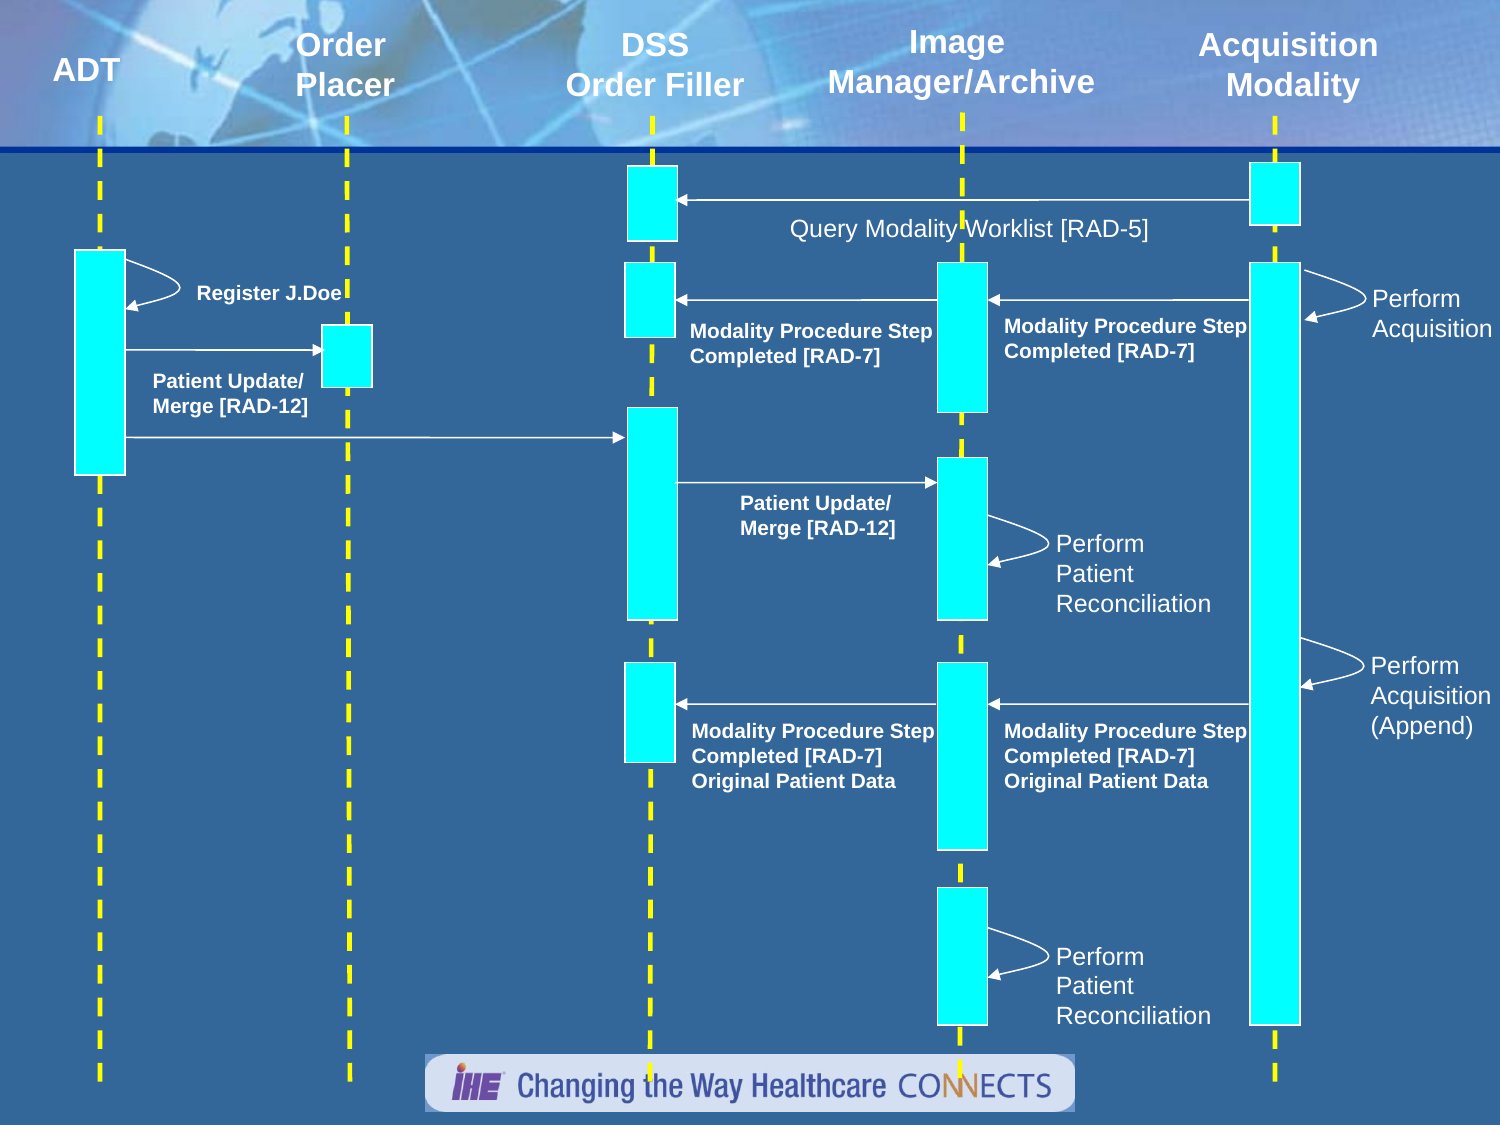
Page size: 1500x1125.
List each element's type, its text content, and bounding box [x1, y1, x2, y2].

text_box [321, 324, 372, 348]
text_box [937, 887, 988, 1025]
text_box [627, 407, 678, 620]
text_box [1250, 262, 1300, 1025]
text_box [987, 927, 1228, 1039]
picture [0, 0, 1500, 146]
text_box Acquisition Modality [1183, 15, 1403, 111]
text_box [1299, 637, 1500, 749]
text_box [627, 165, 678, 241]
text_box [124, 258, 358, 313]
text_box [674, 199, 1251, 251]
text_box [987, 703, 1263, 801]
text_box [124, 349, 626, 438]
text_box [624, 662, 675, 763]
text_box Order Placer [280, 15, 411, 111]
picture [425, 1054, 1075, 1112]
text_box [624, 262, 675, 338]
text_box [1304, 269, 1500, 351]
text_box [937, 262, 988, 413]
text_box Image Manager/Archive [812, 12, 1111, 108]
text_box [674, 299, 963, 376]
text_box [937, 457, 988, 620]
text_box DSS Order Filler [550, 15, 760, 111]
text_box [987, 299, 1263, 372]
text_box [937, 662, 988, 850]
text_box [1250, 162, 1300, 225]
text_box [674, 703, 951, 801]
text_box ADT [37, 40, 136, 96]
text_box [75, 249, 125, 475]
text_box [674, 482, 938, 548]
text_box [987, 514, 1228, 627]
